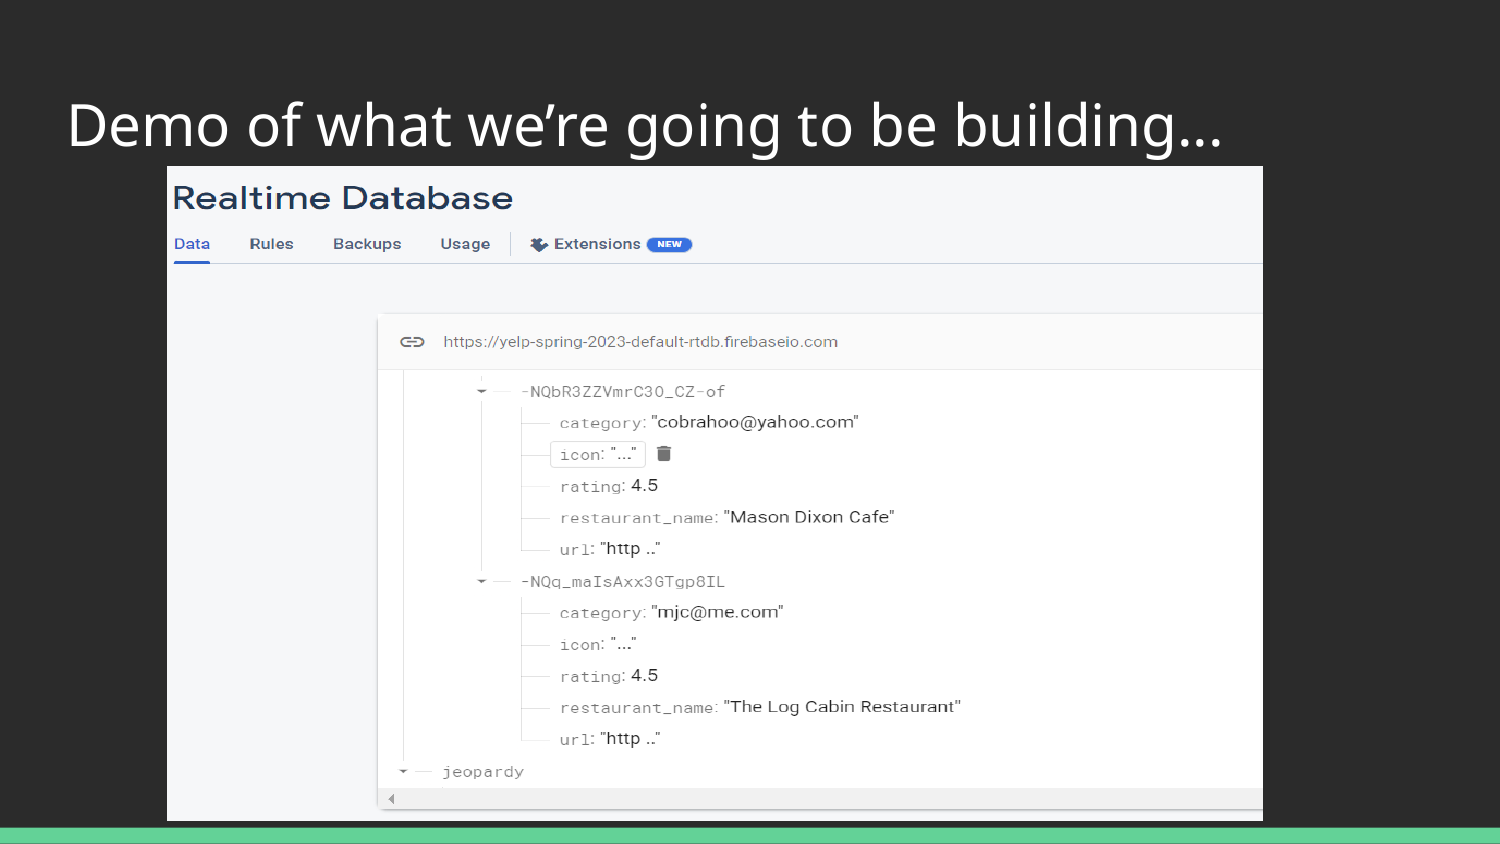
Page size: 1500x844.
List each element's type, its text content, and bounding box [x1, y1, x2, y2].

title Demo of what we’re going to be building... [51, 72, 1449, 167]
picture [167, 166, 1263, 821]
